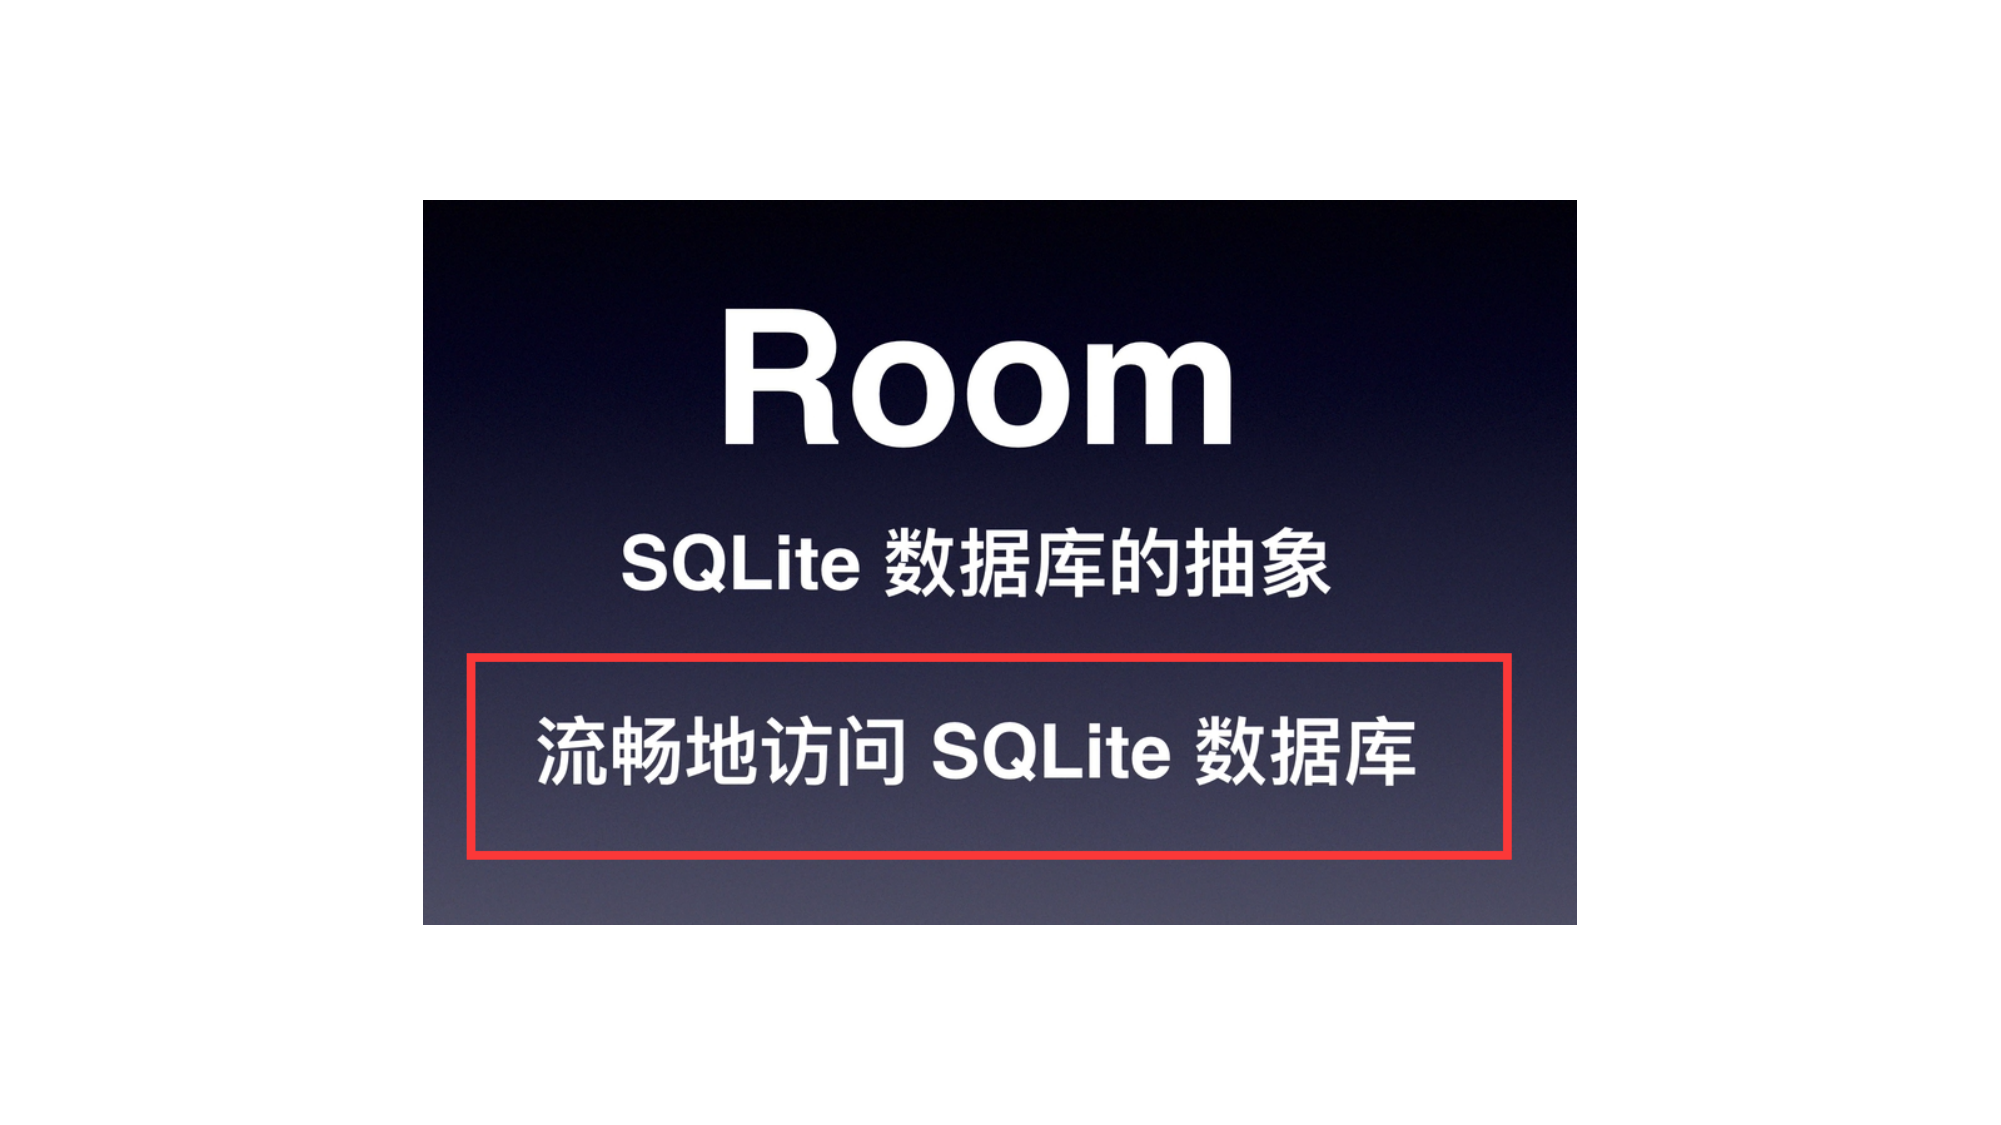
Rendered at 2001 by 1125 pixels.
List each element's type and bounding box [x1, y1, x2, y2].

picture [423, 200, 1577, 925]
